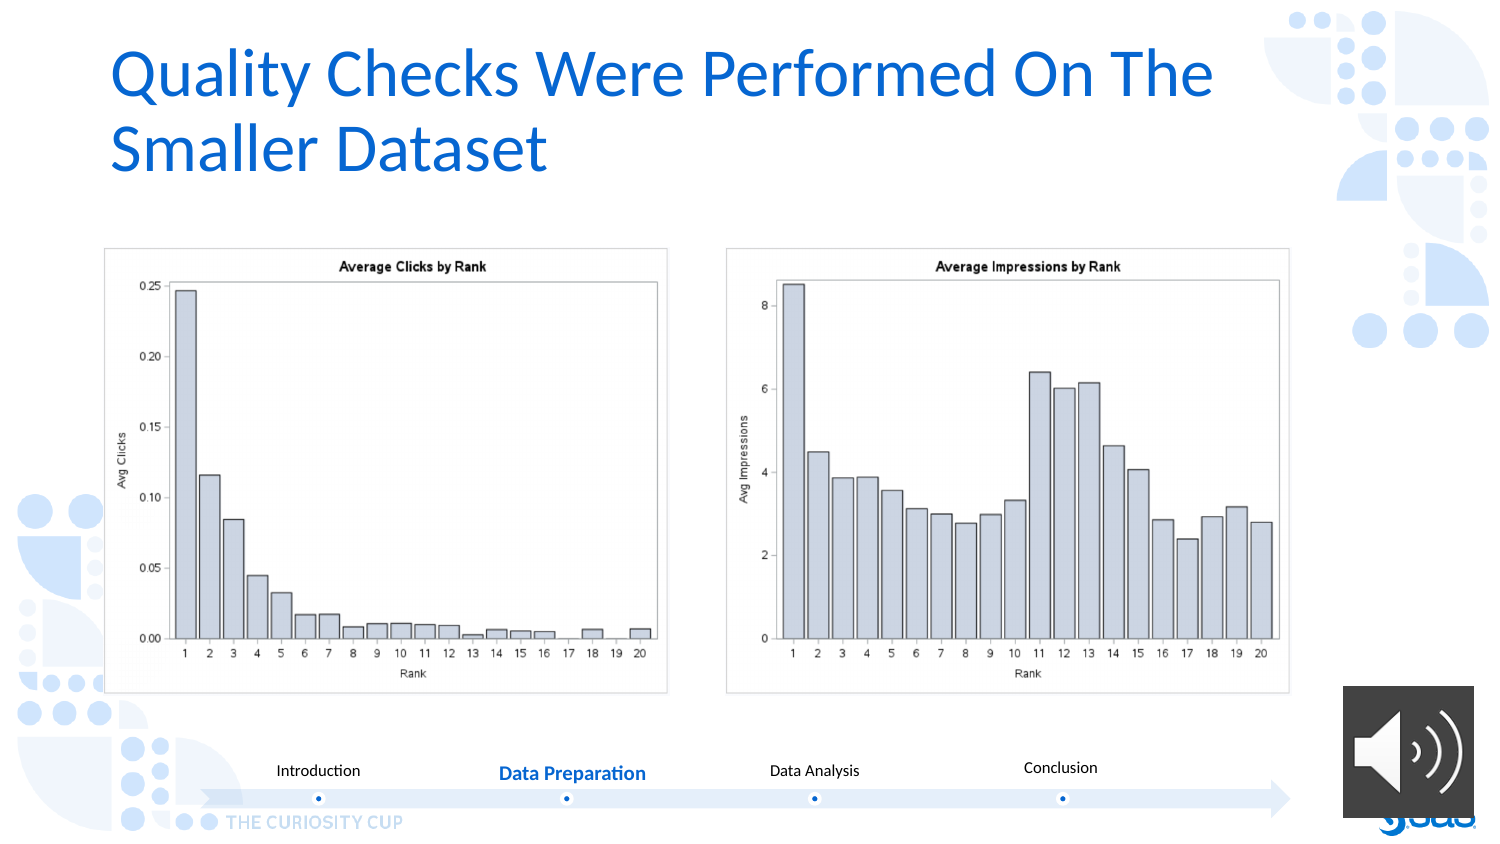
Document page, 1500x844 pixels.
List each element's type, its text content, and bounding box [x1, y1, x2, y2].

title Quality Checks Were Performed On The Smaller Dataset [103, 30, 1398, 194]
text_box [199, 750, 1291, 819]
picture [0, 0, 1500, 844]
